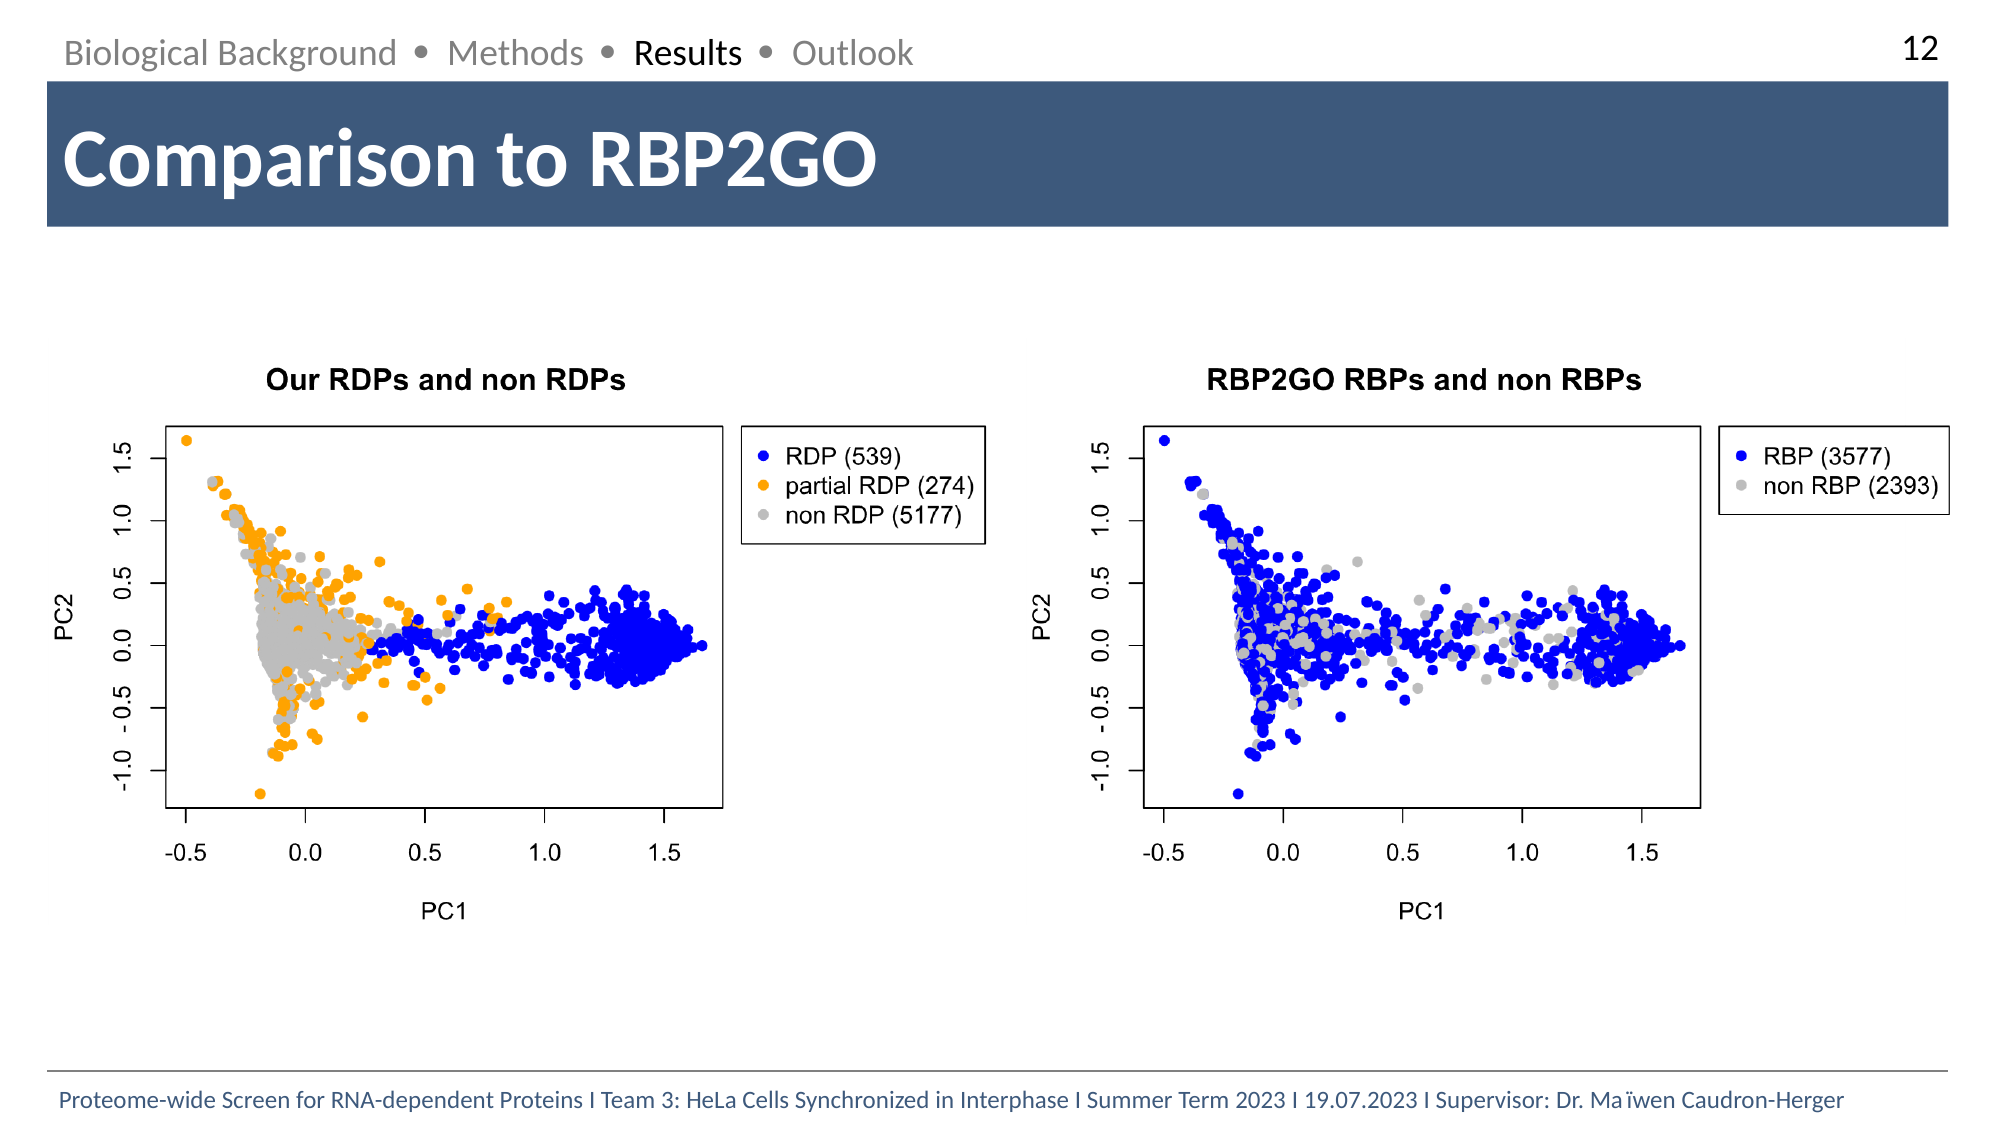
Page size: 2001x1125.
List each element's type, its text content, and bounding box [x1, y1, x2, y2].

text_box [46, 80, 1949, 228]
text_box Comparison to RBP2GO [48, 96, 1949, 211]
text_box Proteome-wide Screen for RNA-dependent Proteins I Team 3: HeLa Cells Synchronized in Interphase I Summer Term 2023 I 19.07.2023 I Supervisor: Dr. Maïwen Caudron-Herger [43, 1076, 1945, 1121]
text_box 12 [1886, 15, 1972, 76]
text_box Biological Background  Methods  Results  Outlook [48, 20, 1002, 80]
picture [48, 338, 1950, 925]
